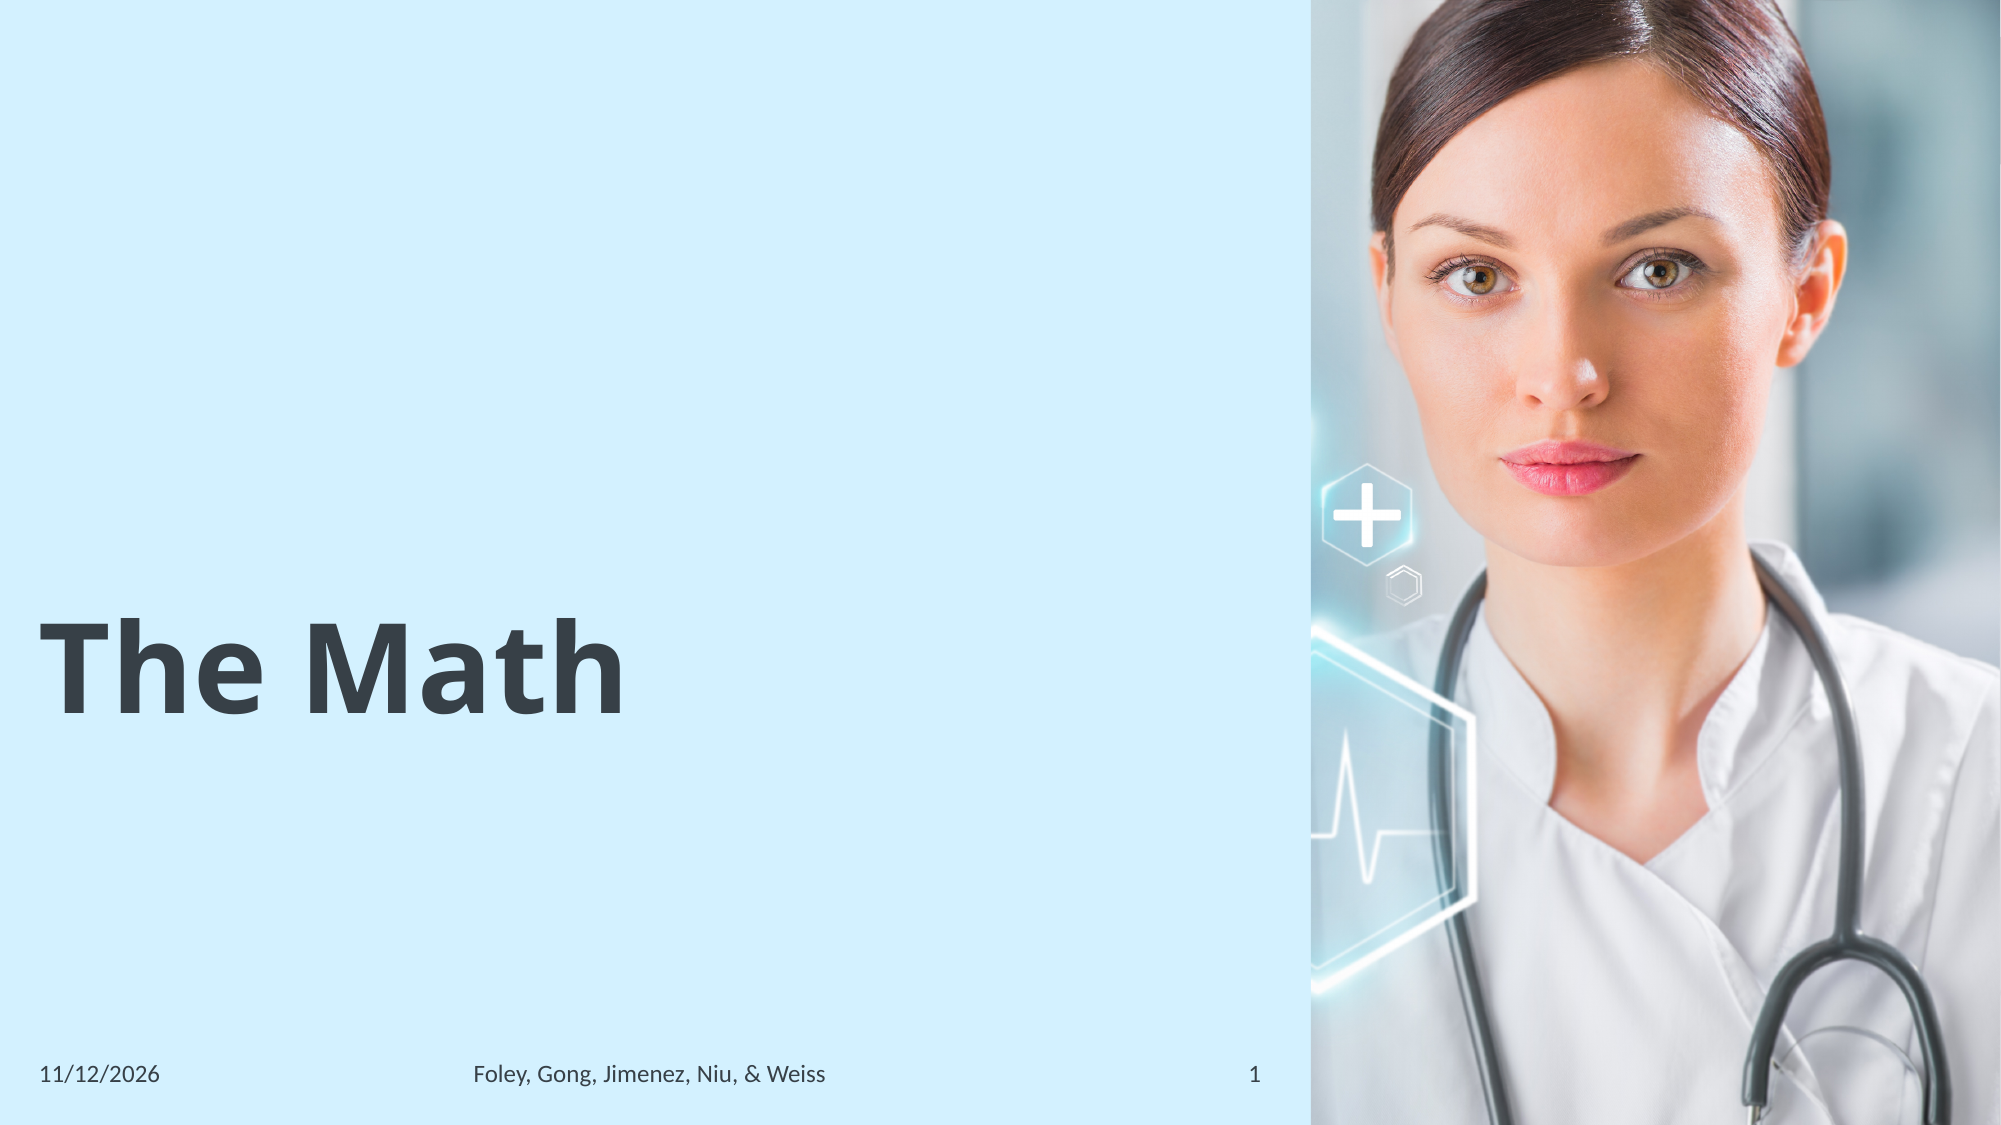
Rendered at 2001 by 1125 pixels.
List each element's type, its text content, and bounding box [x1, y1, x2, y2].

slide_number 1 [1022, 1042, 1277, 1103]
picture [1310, 0, 2001, 1125]
footer Foley, Gong, Jimenez, Niu, & Weiss [312, 1042, 988, 1103]
title The Math [23, 280, 1277, 749]
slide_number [23, 1042, 278, 1103]
